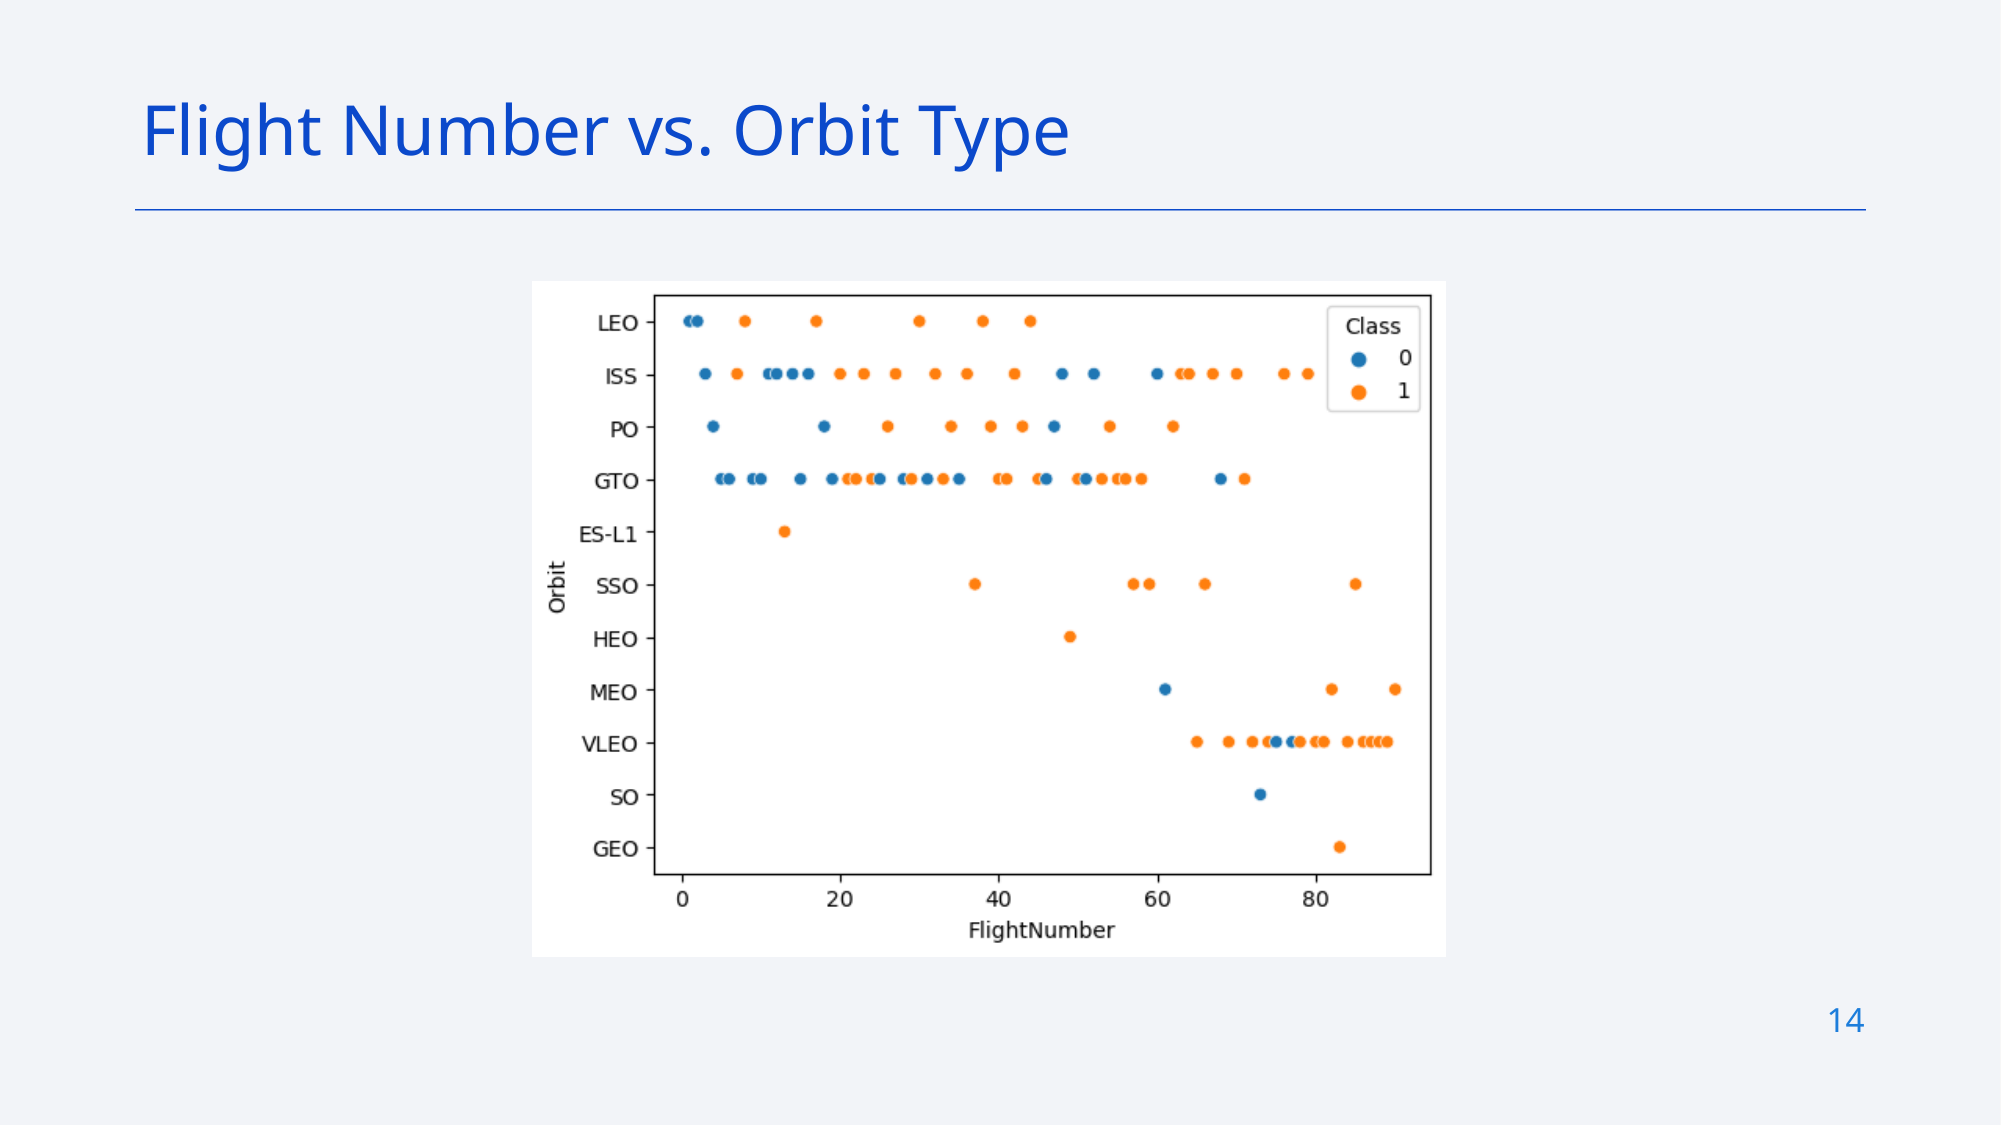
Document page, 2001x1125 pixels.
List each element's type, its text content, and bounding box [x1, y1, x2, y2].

picture [0, 0, 2001, 1125]
slide_number 14 [1429, 988, 1880, 1055]
text_box Flight Number vs. Orbit Type [126, 88, 1852, 179]
